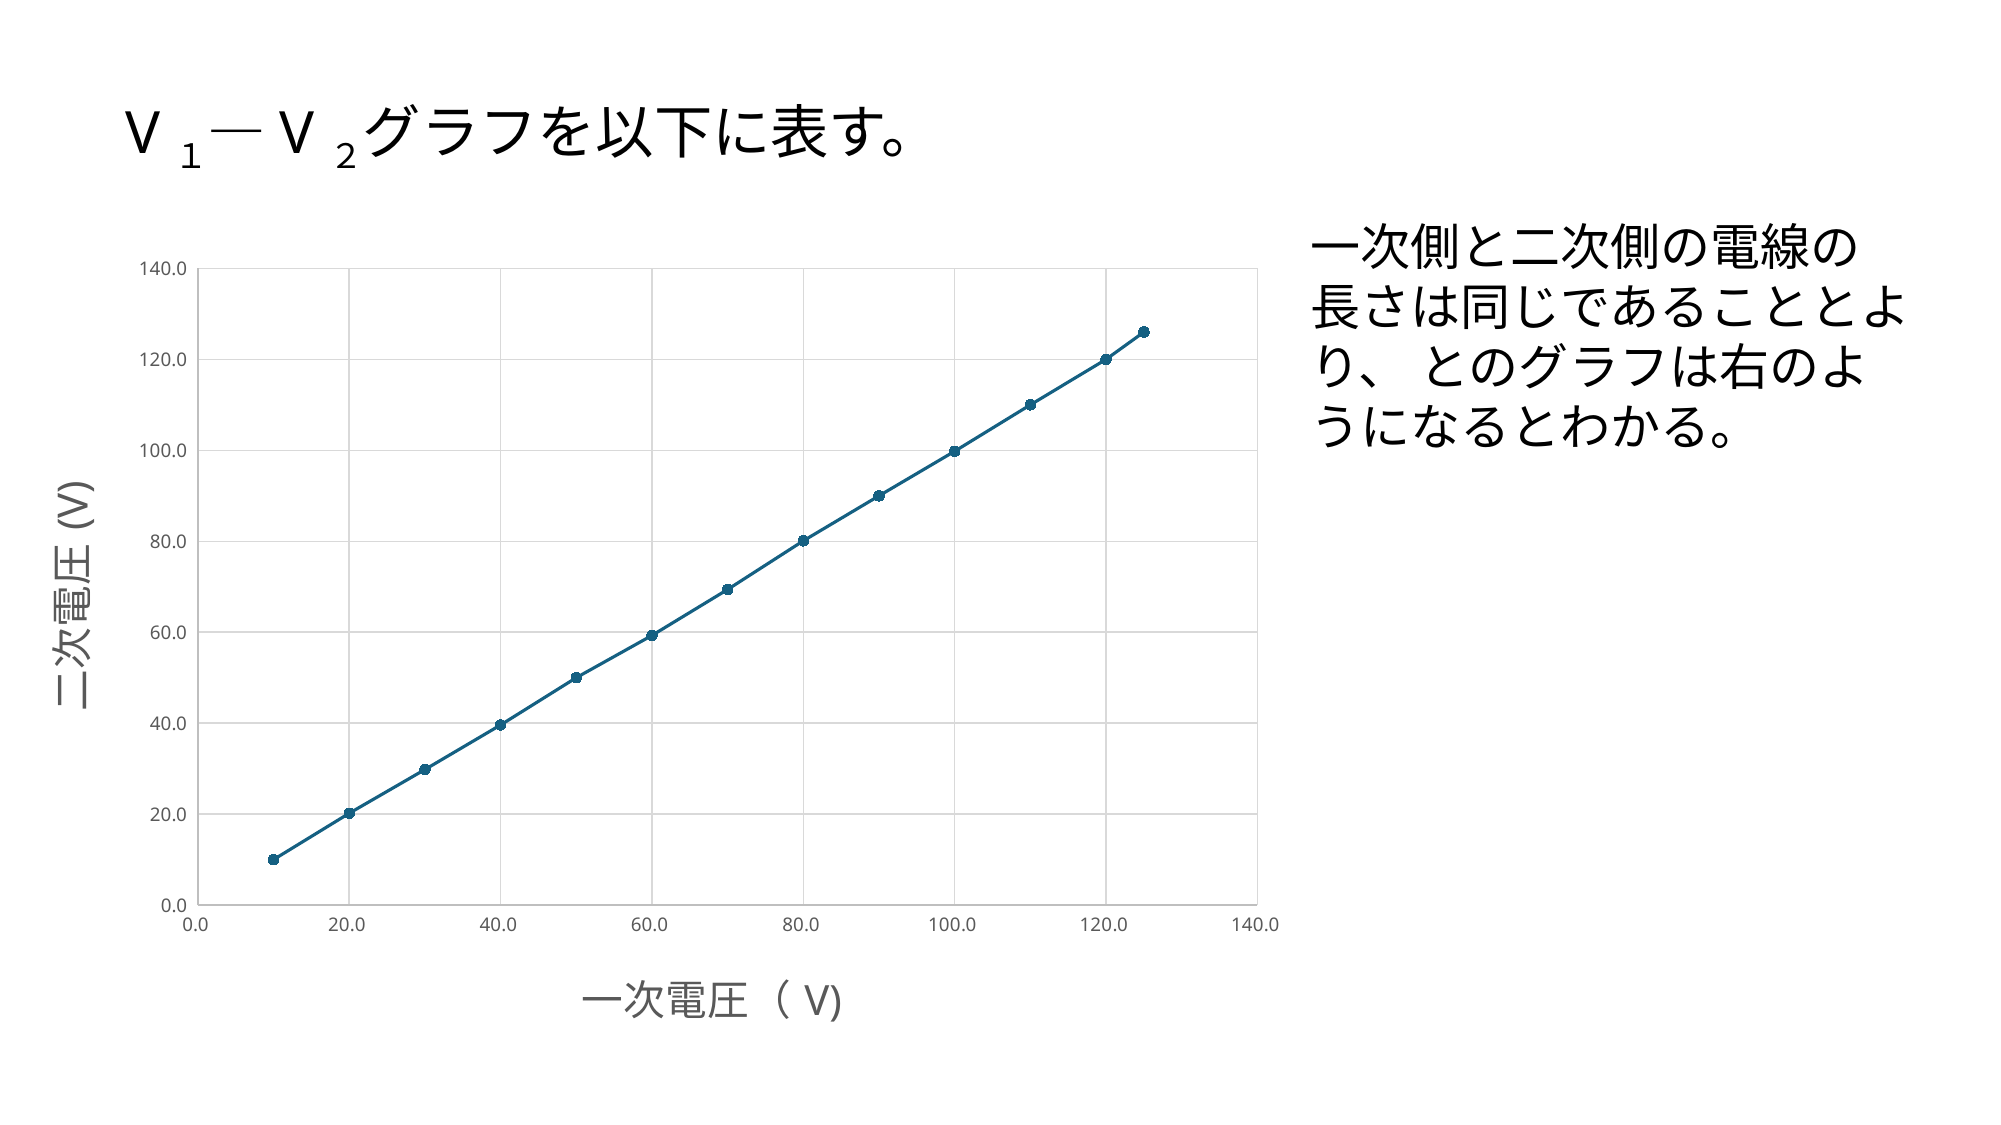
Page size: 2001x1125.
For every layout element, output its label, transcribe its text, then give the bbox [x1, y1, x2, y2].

chart [0, 238, 1311, 1066]
text_box V１―V２グラフを以下に表す。 [110, 87, 943, 183]
